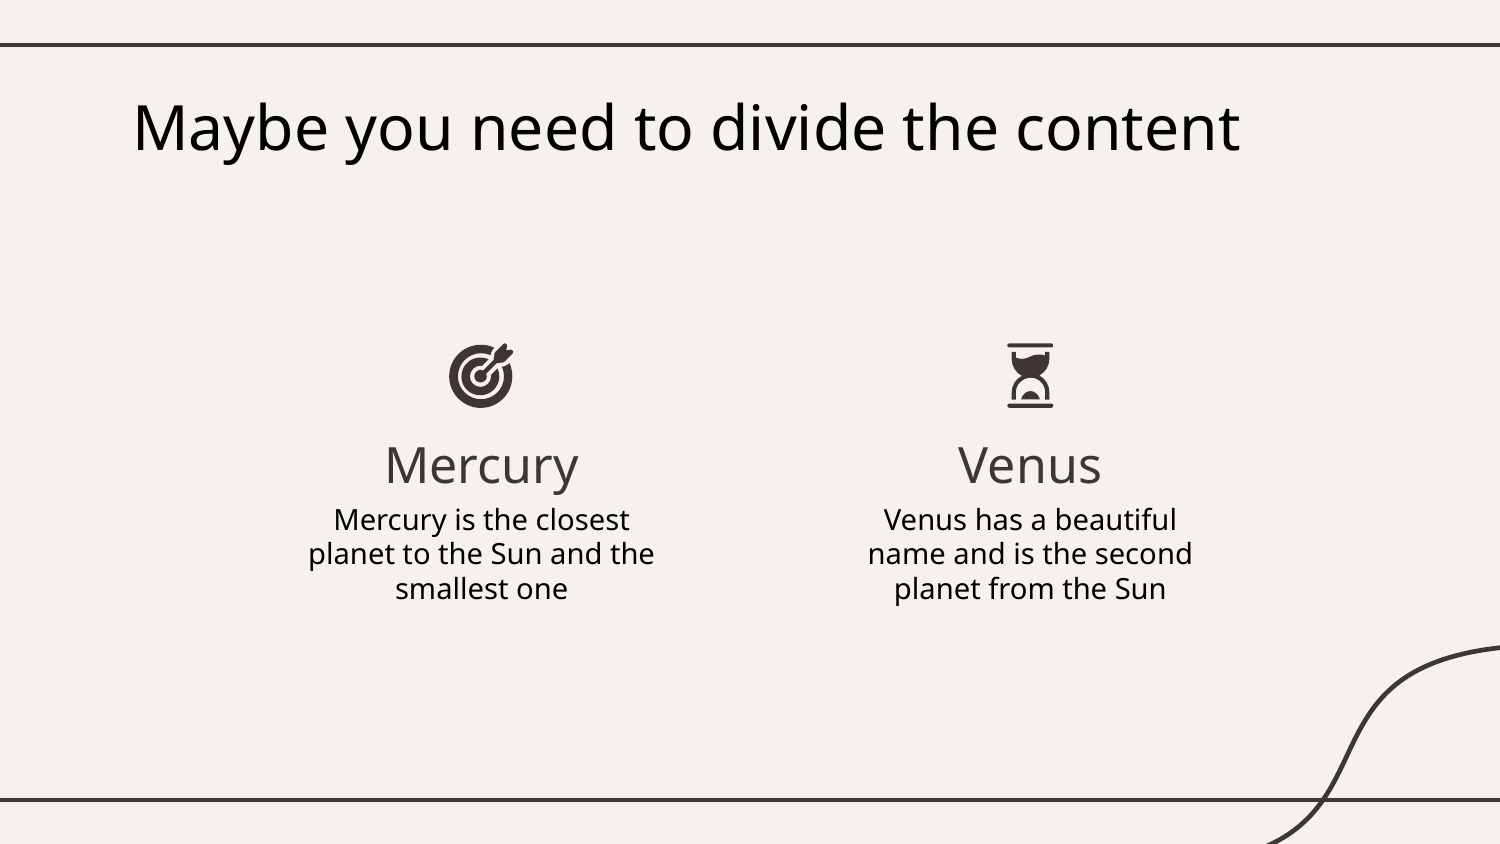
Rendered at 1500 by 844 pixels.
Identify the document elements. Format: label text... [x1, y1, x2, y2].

subtitle Mercury is the closest planet to the Sun and the smallest one [277, 485, 686, 634]
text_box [448, 343, 515, 409]
subtitle Mercury [277, 434, 686, 485]
subtitle Venus has a beautiful name and is the second planet from the Sun [826, 485, 1235, 634]
title Maybe you need to divide the content [116, 72, 1278, 167]
subtitle Venus [826, 434, 1235, 485]
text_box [1007, 343, 1054, 409]
